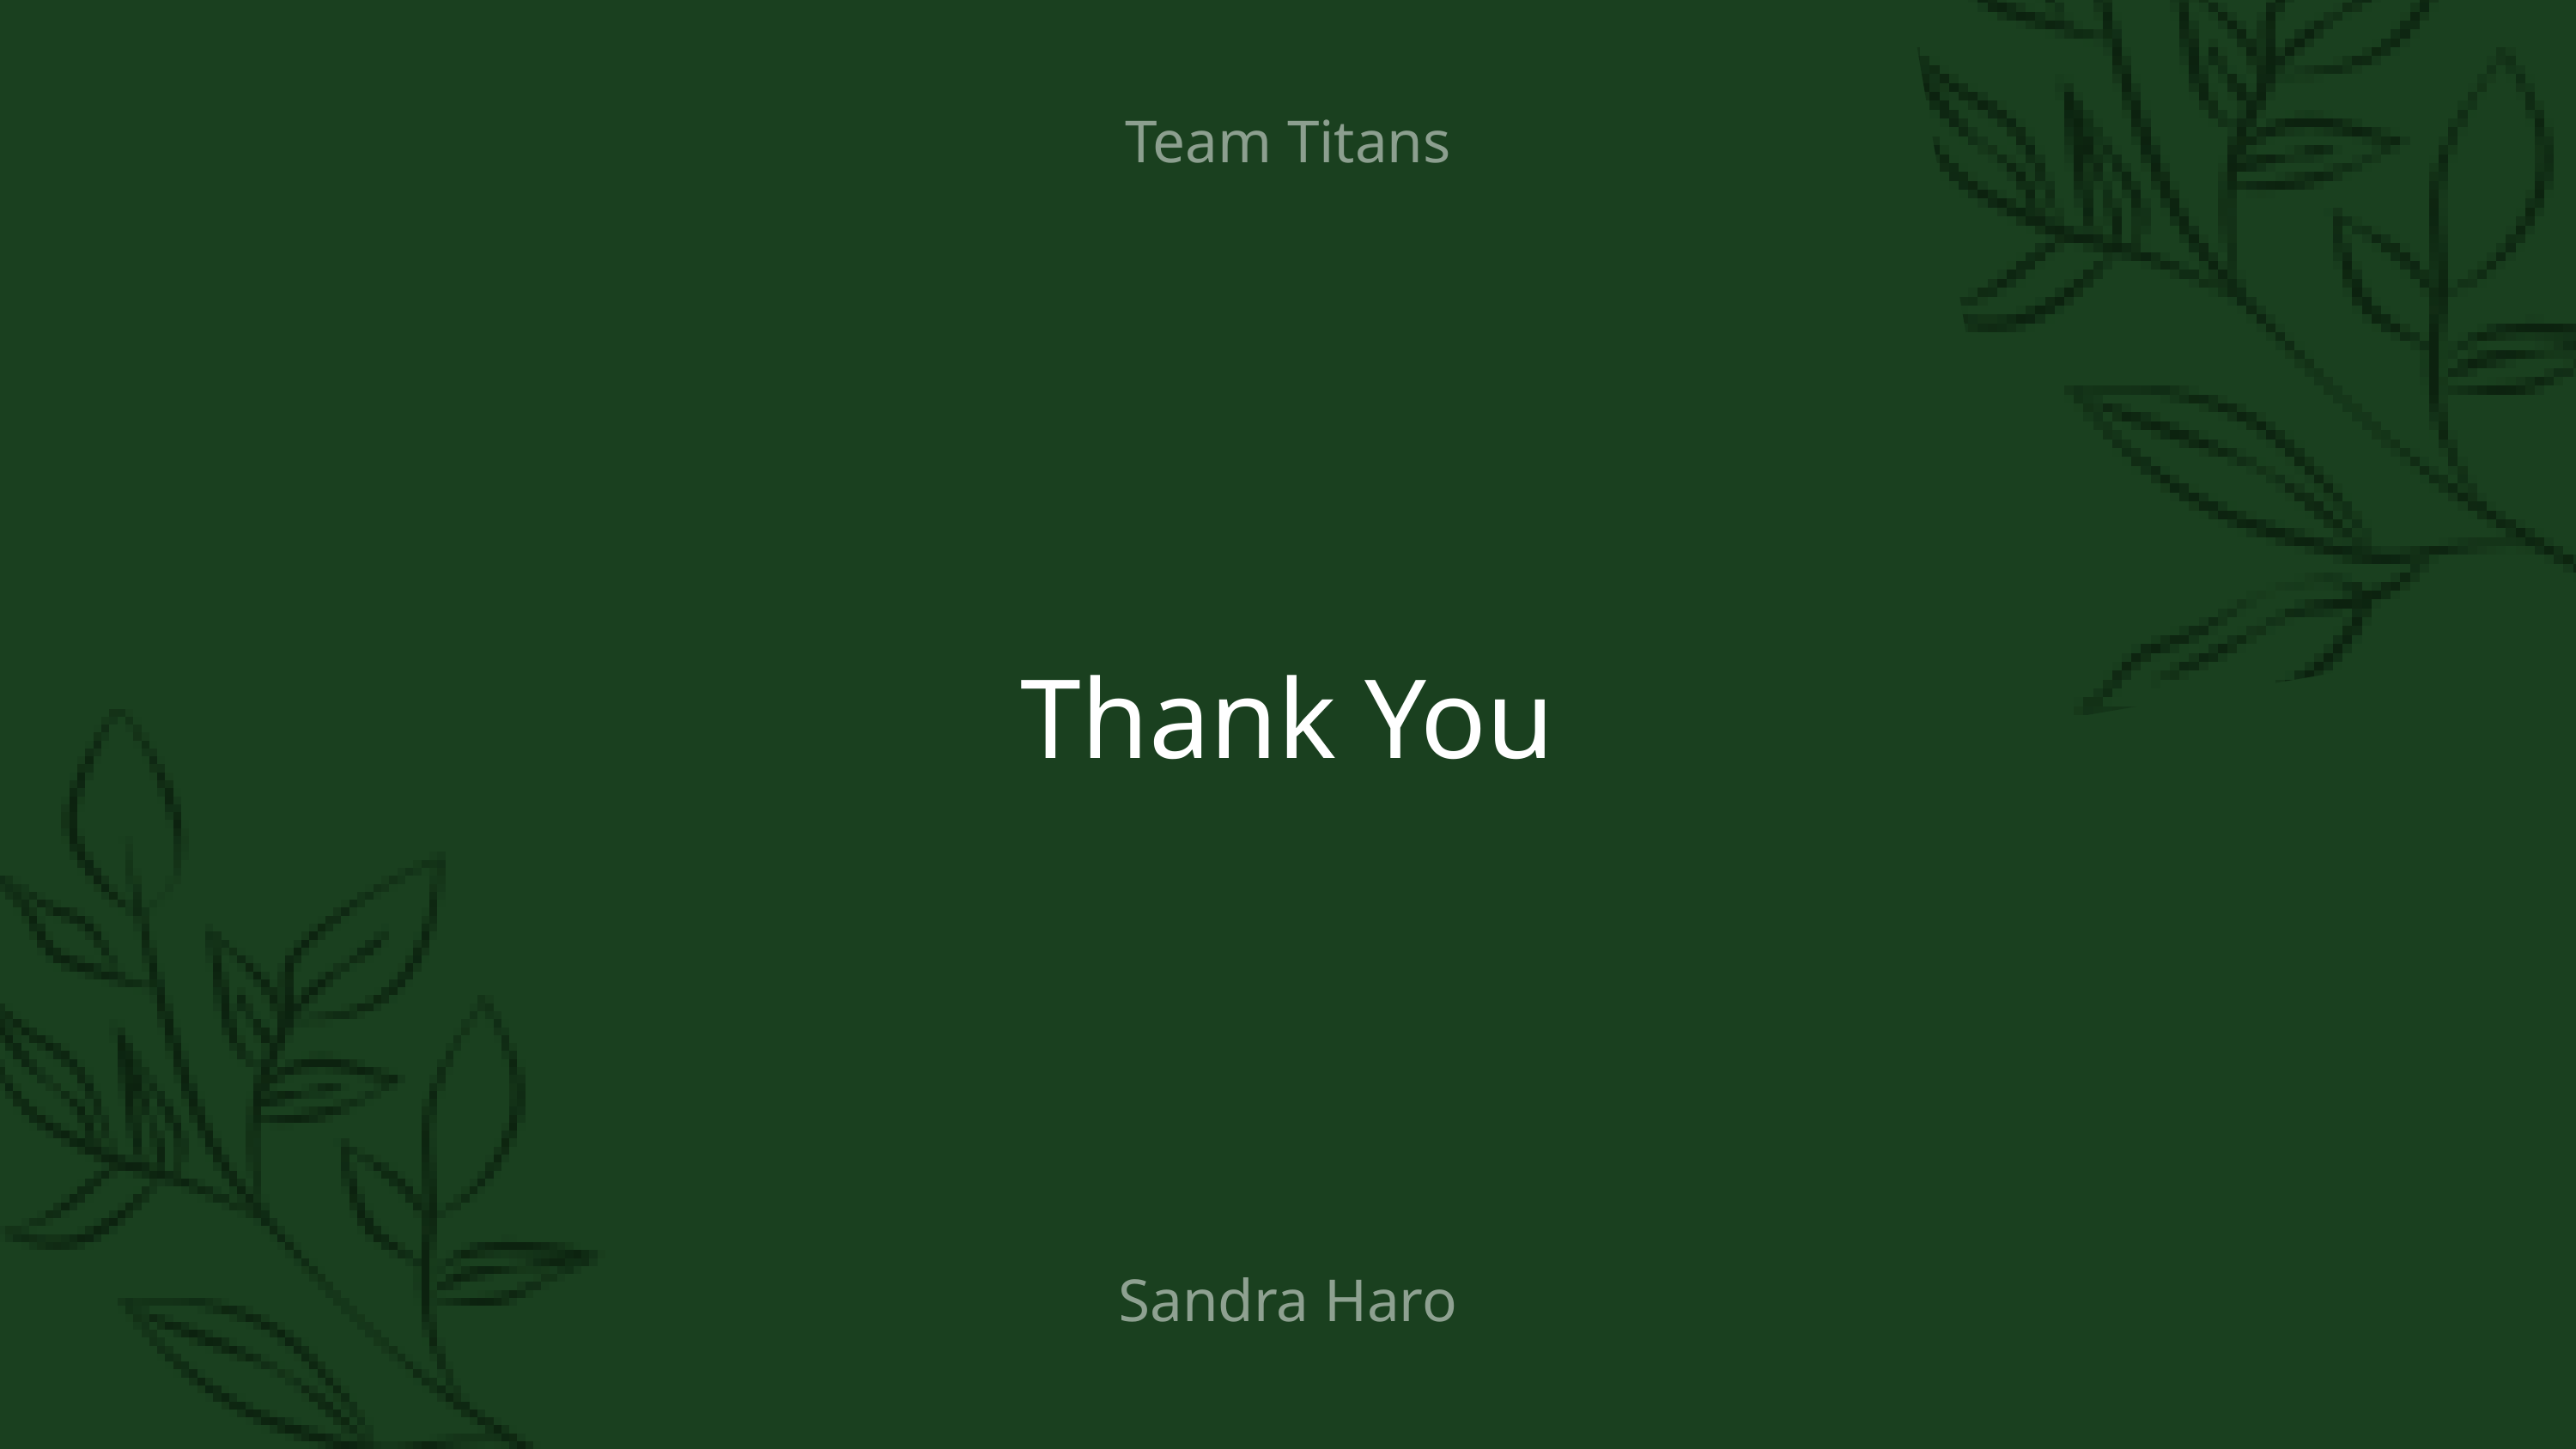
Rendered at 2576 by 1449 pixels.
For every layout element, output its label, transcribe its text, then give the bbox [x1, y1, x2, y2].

text_box Team Titans [950, 107, 1626, 174]
text_box [0, 709, 670, 1449]
text_box Thank You [836, 654, 1740, 781]
text_box [1909, 0, 2576, 724]
text_box Sandra Haro [950, 1266, 1626, 1334]
